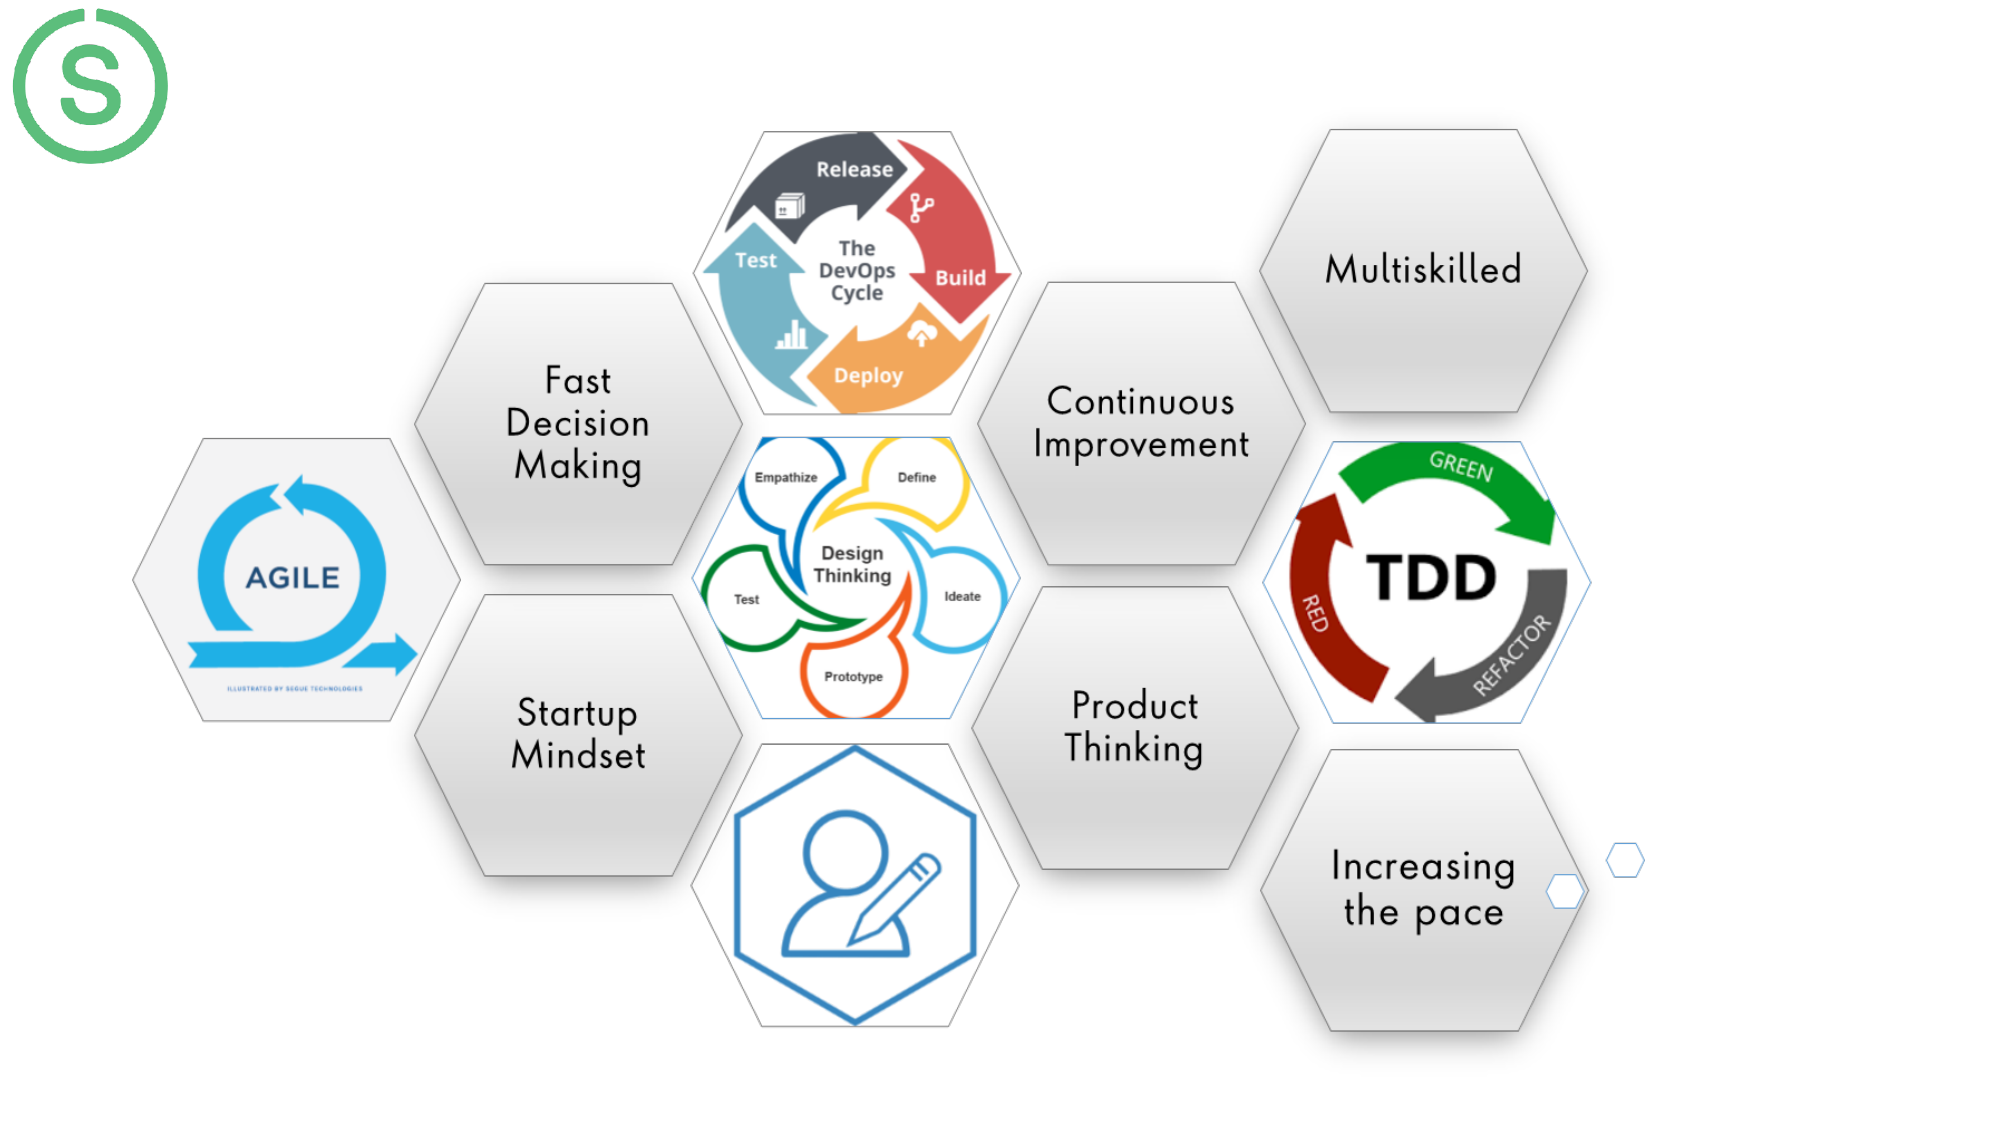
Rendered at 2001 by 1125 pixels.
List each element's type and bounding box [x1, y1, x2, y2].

picture [11, 8, 1869, 1085]
